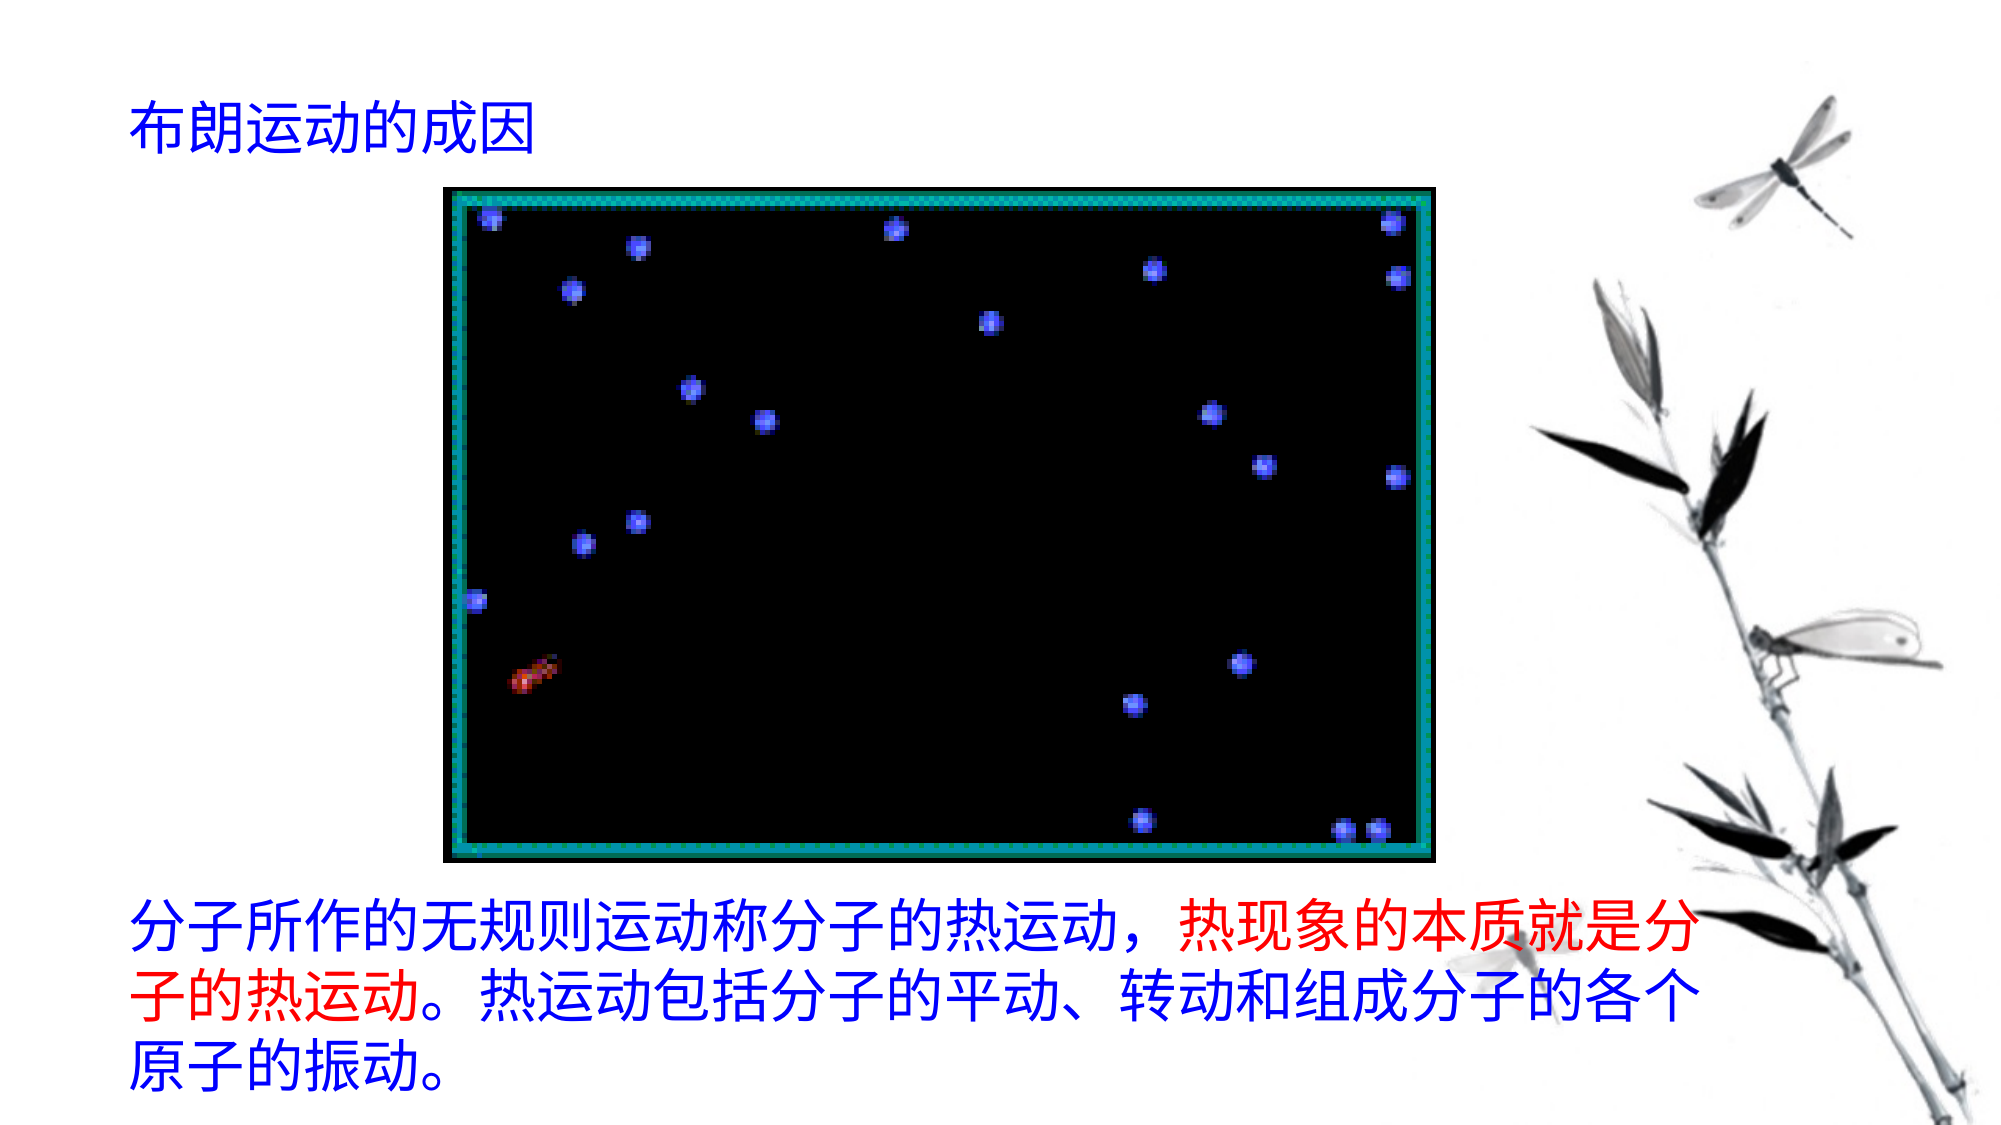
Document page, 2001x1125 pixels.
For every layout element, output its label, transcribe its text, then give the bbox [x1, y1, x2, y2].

picture [442, 61, 2000, 1125]
text_box 分子所作的无规则运动称分子的热运动，热现象的本质就是分子的热运动。热运动包括分子的平动、转动和组成分子的各个原子的振动。 [114, 881, 1764, 1107]
text_box 布朗运动的成因 [114, 83, 977, 169]
